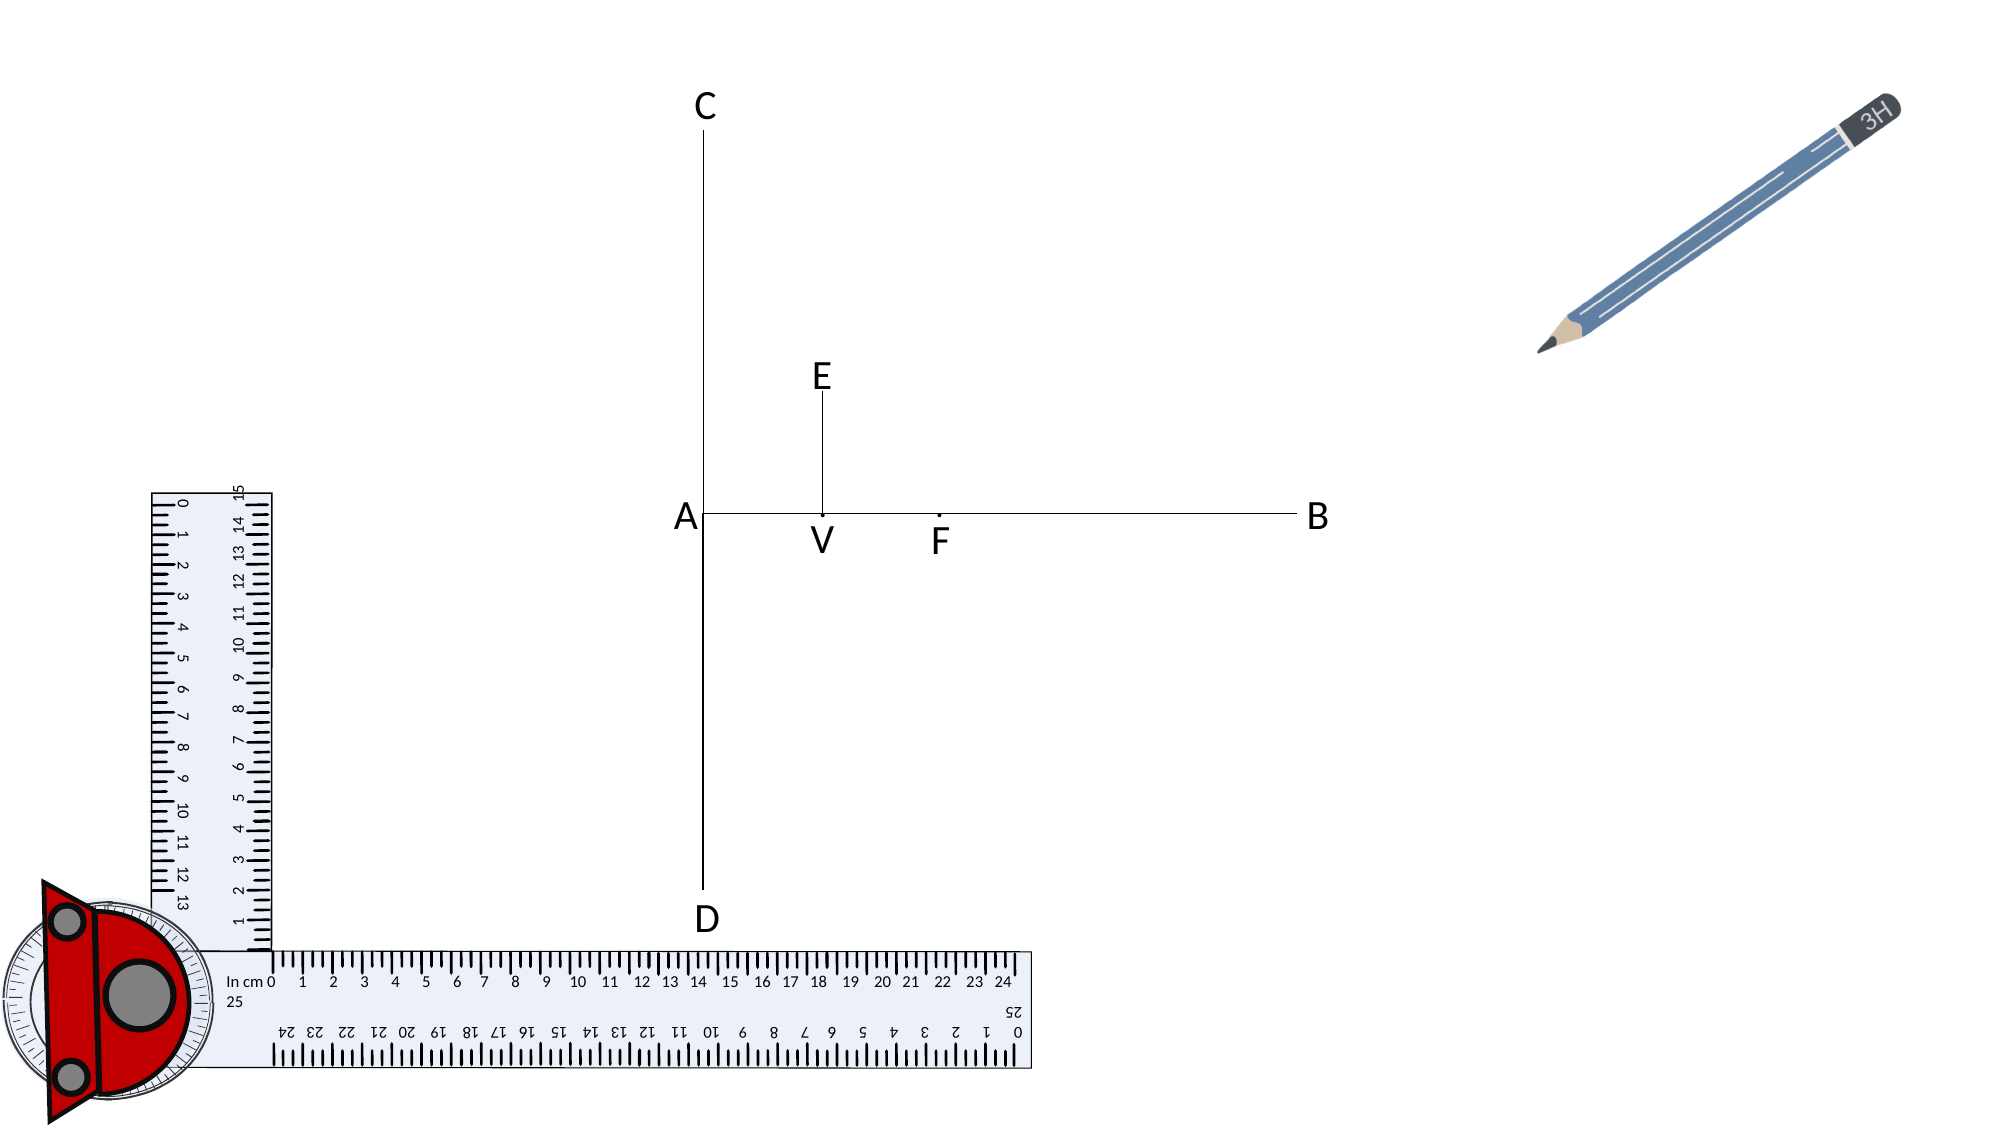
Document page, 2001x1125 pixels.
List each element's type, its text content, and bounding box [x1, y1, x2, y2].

text_box C [679, 70, 727, 136]
text_box B [1291, 480, 1339, 546]
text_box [0, 469, 1047, 1125]
picture [1497, 89, 1937, 363]
text_box E [797, 340, 844, 406]
